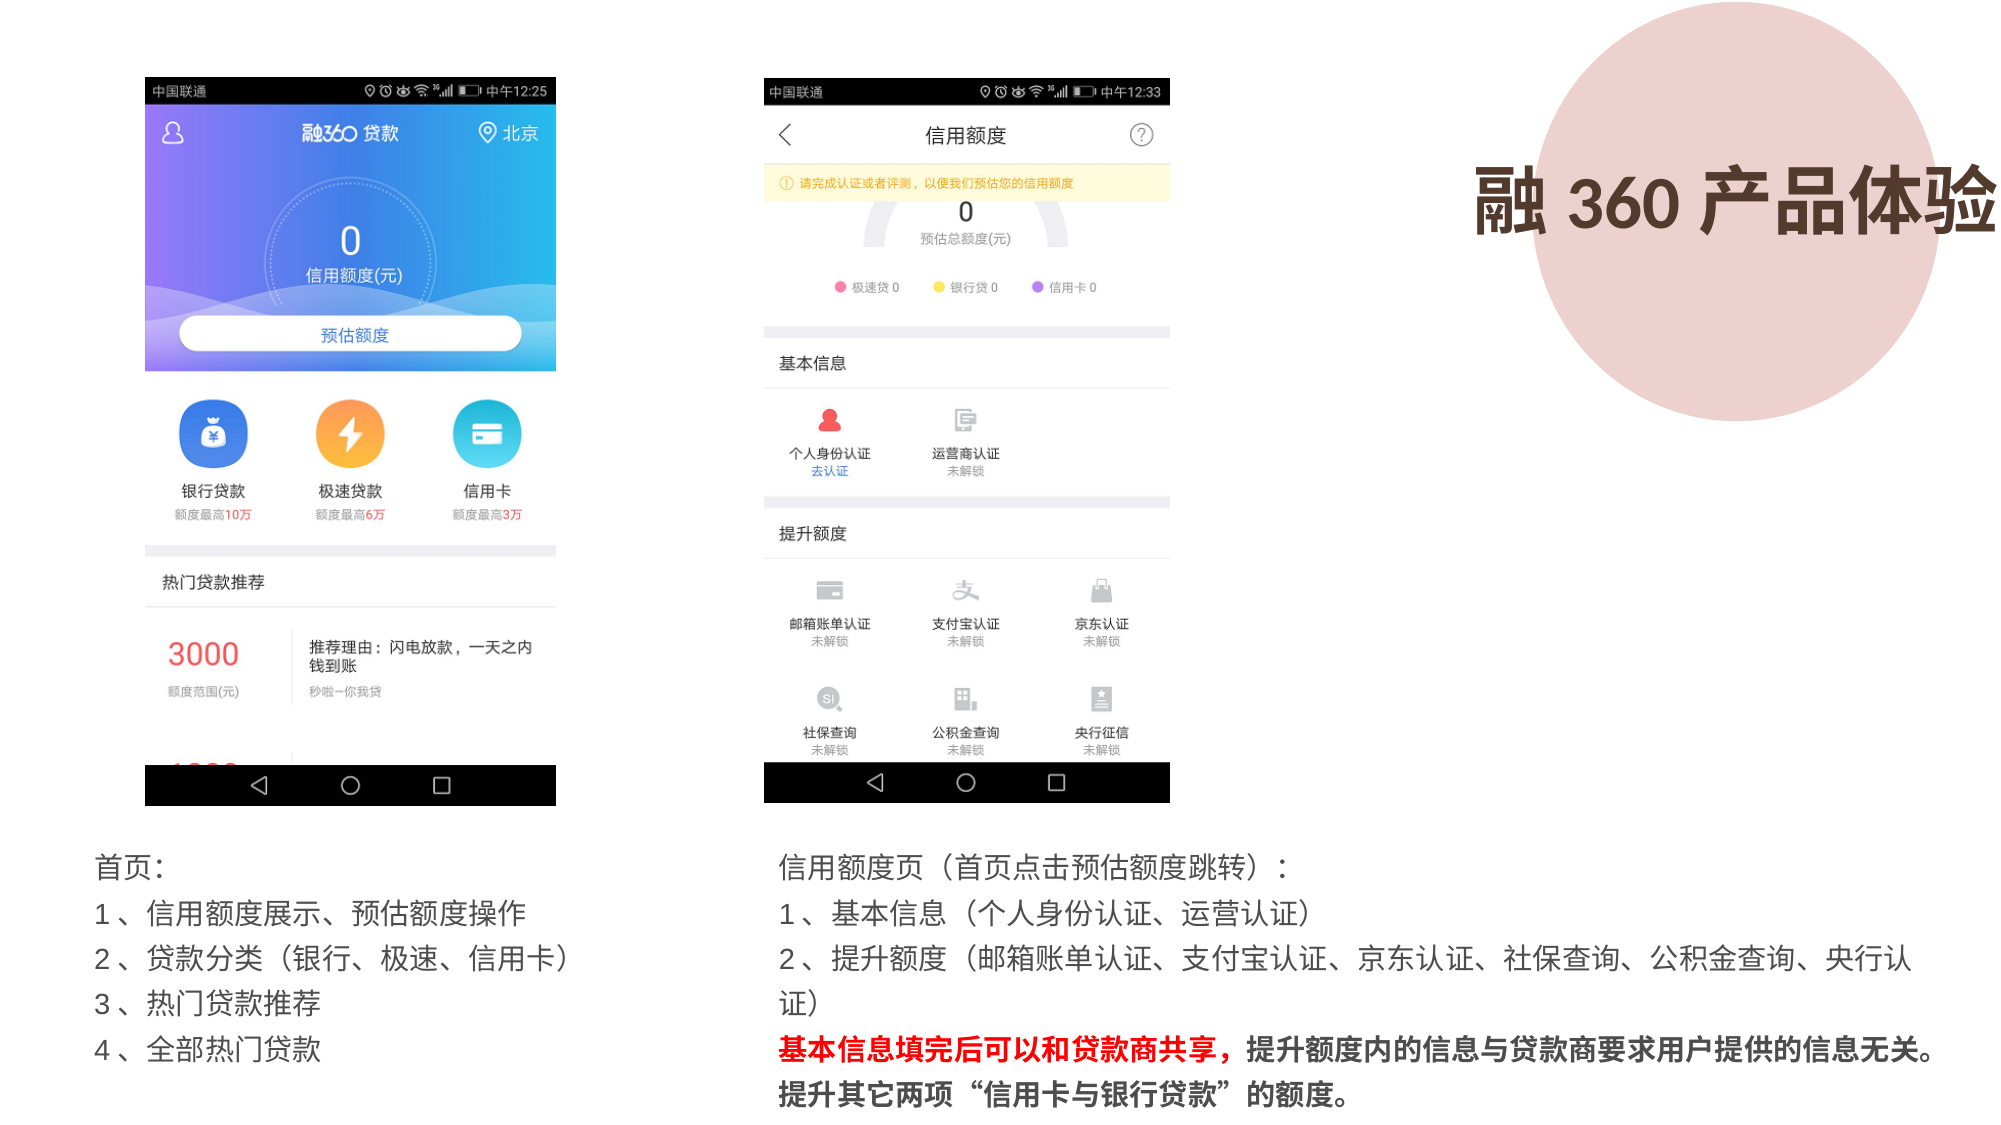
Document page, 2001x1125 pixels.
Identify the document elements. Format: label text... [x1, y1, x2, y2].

text_box 信用额度页（首页点击预估额度跳转）： 1、基本信息（个人身份认证、运营认证） 2、提升额度（邮箱账单认证、支付宝认证、京东认证、社保查询、公积金查询、央行认证） 基本信息填完后可以和贷款商共享，提升额度内的信息与贷款商要求用户提供的信息无关。提升其它两项“信用卡与银行贷款”的额度。 [763, 831, 1985, 1119]
picture [145, 77, 556, 806]
text_box 融360产品体验 [1458, 145, 2000, 251]
text_box 首页： 1、信用额度展示、预估额度操作 2、贷款分类（银行、极速、信用卡） 3、热门贷款推荐 4、全部热门贷款 [79, 831, 601, 1074]
text_box [1541, 0, 1931, 145]
text_box [1534, 251, 1938, 423]
picture [763, 77, 1170, 803]
